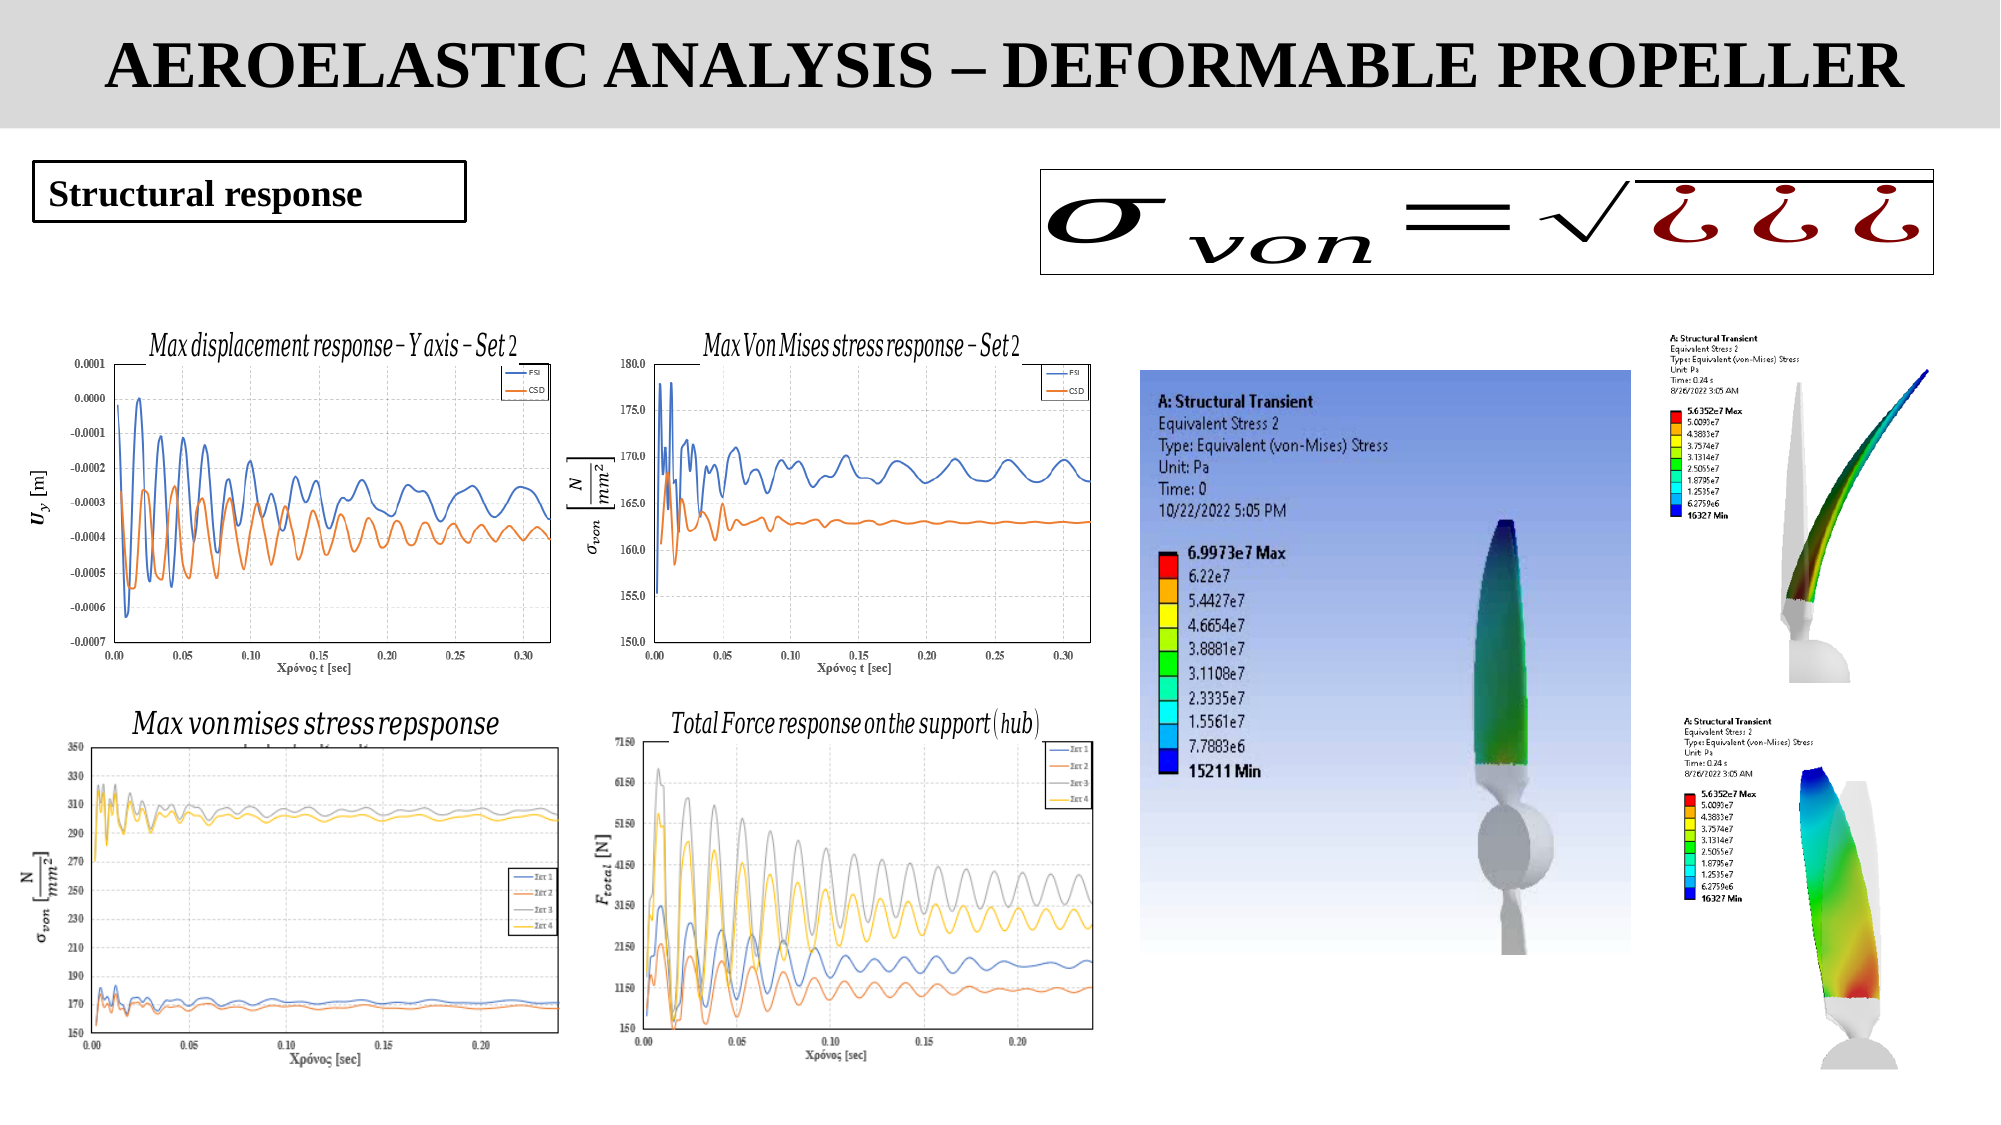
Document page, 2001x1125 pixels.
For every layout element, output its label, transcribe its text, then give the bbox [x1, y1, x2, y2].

text_box [0, 0, 2000, 129]
picture [0, 701, 1121, 1092]
picture [1631, 300, 1960, 1125]
picture [18, 323, 1102, 685]
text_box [1139, 369, 1632, 956]
text_box AEROELASTIC ANALYSIS – DEFORMABLE PROPELLER [90, 12, 2000, 108]
text_box Structural response [33, 161, 466, 222]
